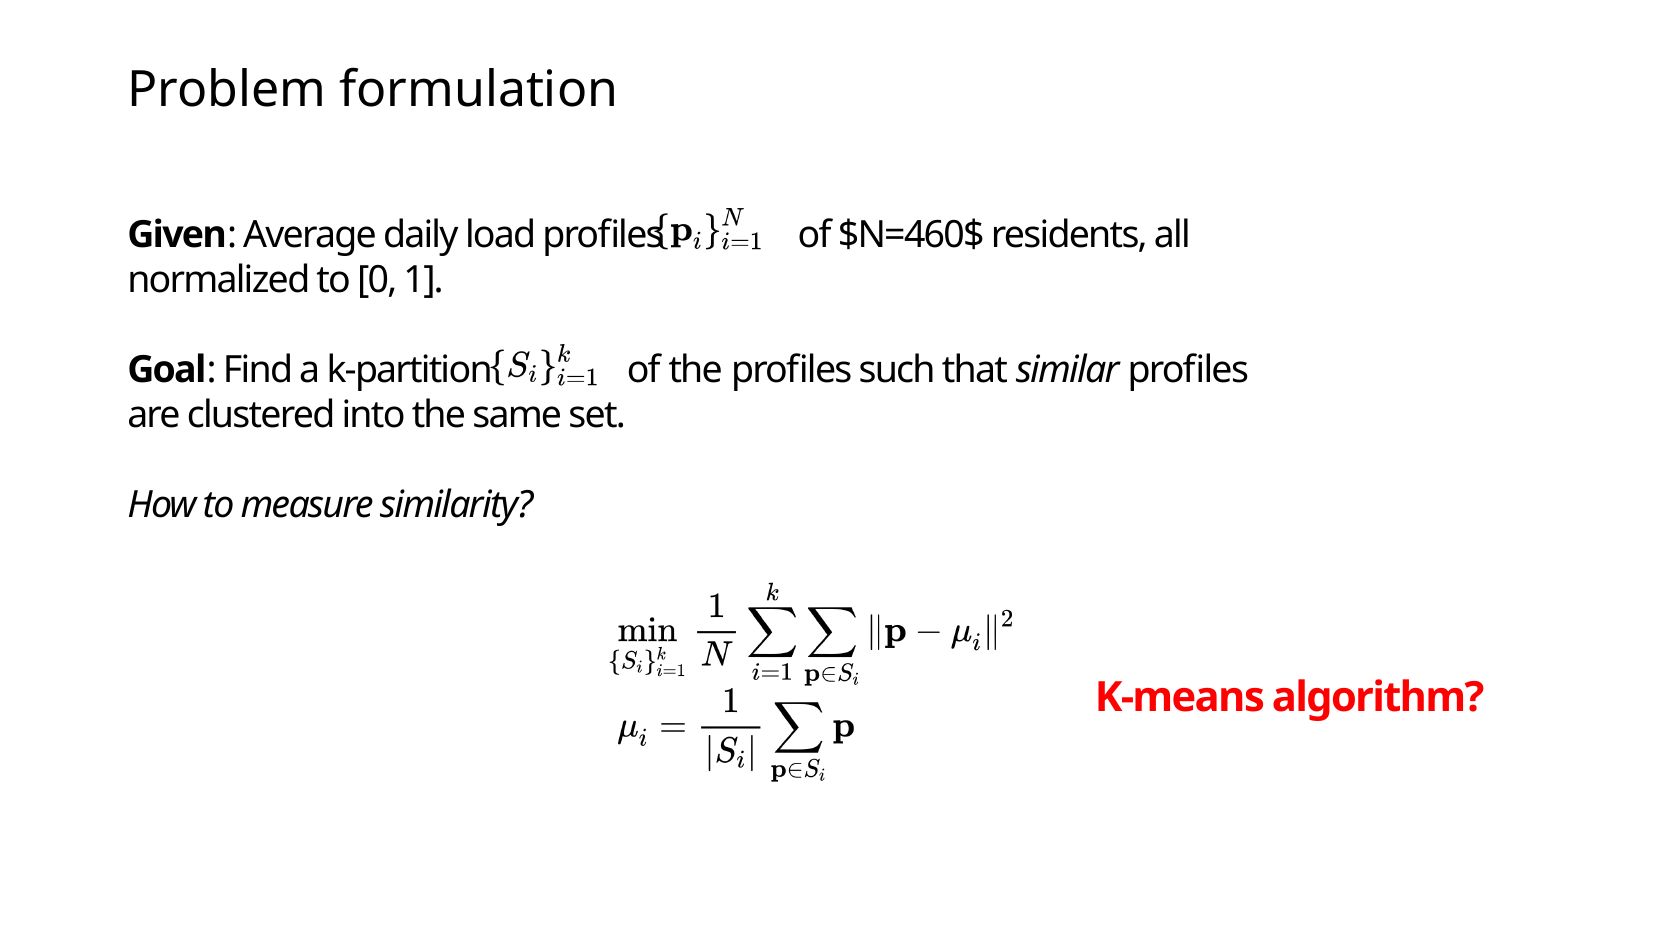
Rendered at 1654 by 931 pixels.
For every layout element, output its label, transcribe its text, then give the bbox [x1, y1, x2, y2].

picture [607, 579, 1015, 785]
picture [652, 207, 765, 251]
picture [488, 344, 600, 388]
text_box K-means algorithm? [1079, 662, 1500, 727]
text_box Problem formulation [112, 49, 1238, 125]
text_box Given: Average daily load profiles of $N=460$ residents, all normalized to [0, 1]. Goal: Find a k-partition of the profiles such that similar profiles are clustered into the same set. How to measure similarity? [112, 202, 1267, 366]
